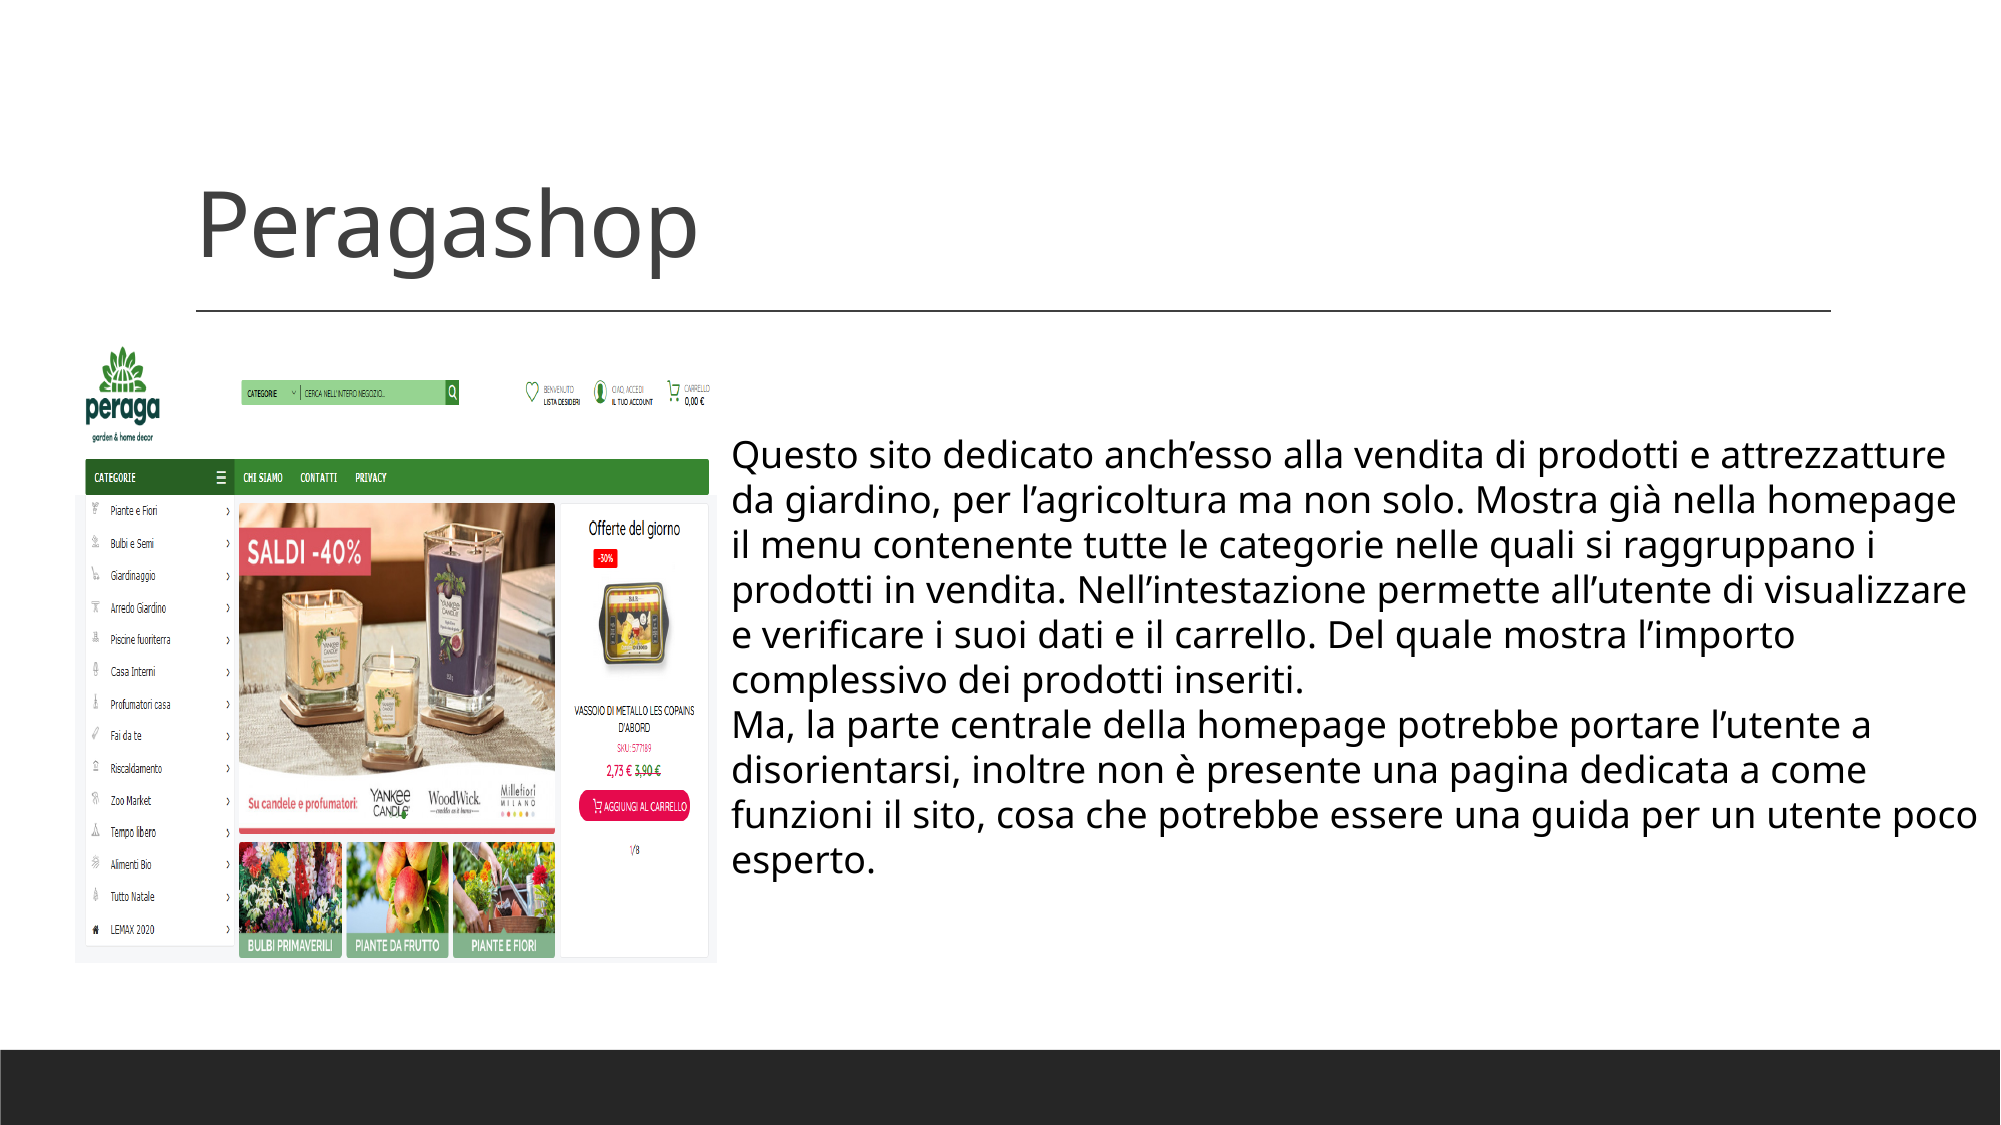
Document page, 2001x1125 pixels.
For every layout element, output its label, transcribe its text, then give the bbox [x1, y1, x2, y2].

title Peragashop [180, 47, 1830, 285]
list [74, 345, 717, 964]
text_box Questo sito dedicato anch’esso alla vendita di prodotti e attrezzatture da giardino, per l’agricoltura ma non solo. Mostra già nella homepage il menu contenente tutte le categorie nelle quali si raggruppano i prodotti in vendita. Nell’intestazione permette all’utente di visualizzare e verificare i suoi dati e il carrello. Del quale mostra l’importo complessivo dei prodotti inseriti. Ma, la parte centrale della homepage potrebbe portare l’utente a disorientarsi, inoltre non è presente una pagina dedicata a come funzioni il sito, cosa che potrebbe essere una guida per un utente poco esperto. . [716, 423, 2000, 1125]
